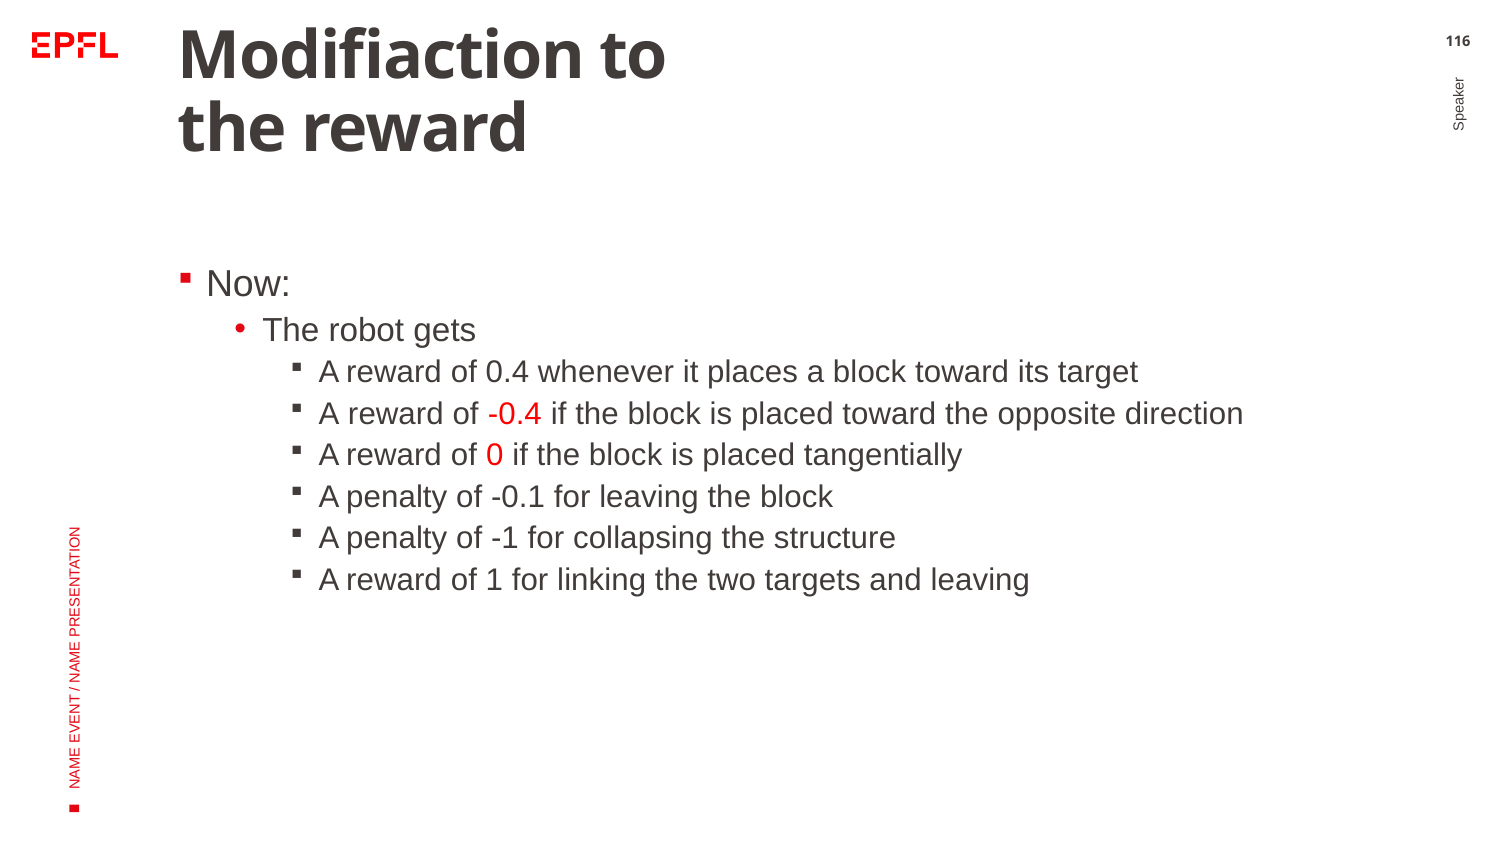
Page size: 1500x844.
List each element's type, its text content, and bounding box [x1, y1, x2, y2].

slide_number 116 [1415, 32, 1500, 59]
list Now: The robot gets A reward of 0.4 whenever it places a block toward its target A reward of -0.4 if the block is placed toward the opposite direction A reward of 0 if the block is placed tangentially A penalty of -0.1 for leaving the block A penalty of -1 for collapsing the structure A reward of 1 for linking the two targets and leaving [148, 256, 1416, 813]
slide_number NAME EVENT / NAME PRESENTATION [0, 256, 149, 805]
footer Speaker [1415, 59, 1500, 641]
picture [21, 21, 129, 69]
title Modifiaction to the reward [148, 21, 750, 198]
